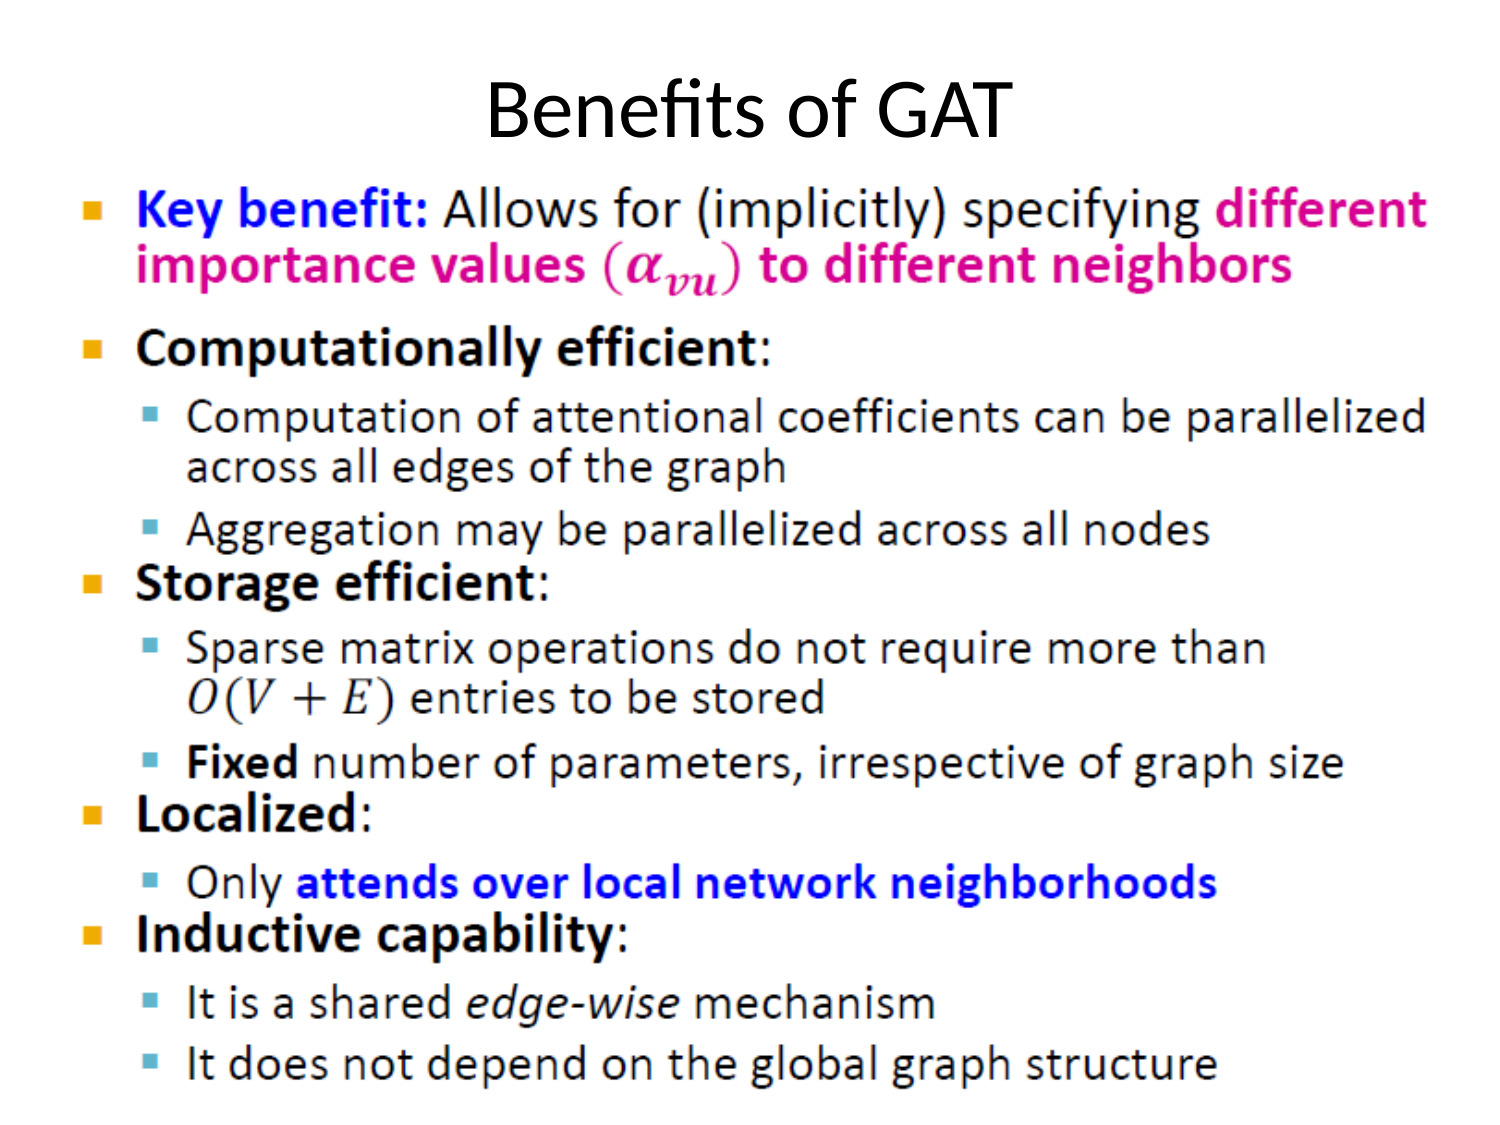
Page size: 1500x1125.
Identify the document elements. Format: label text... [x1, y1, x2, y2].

title Benefits of GAT [75, 45, 1425, 163]
picture [62, 173, 1451, 1093]
